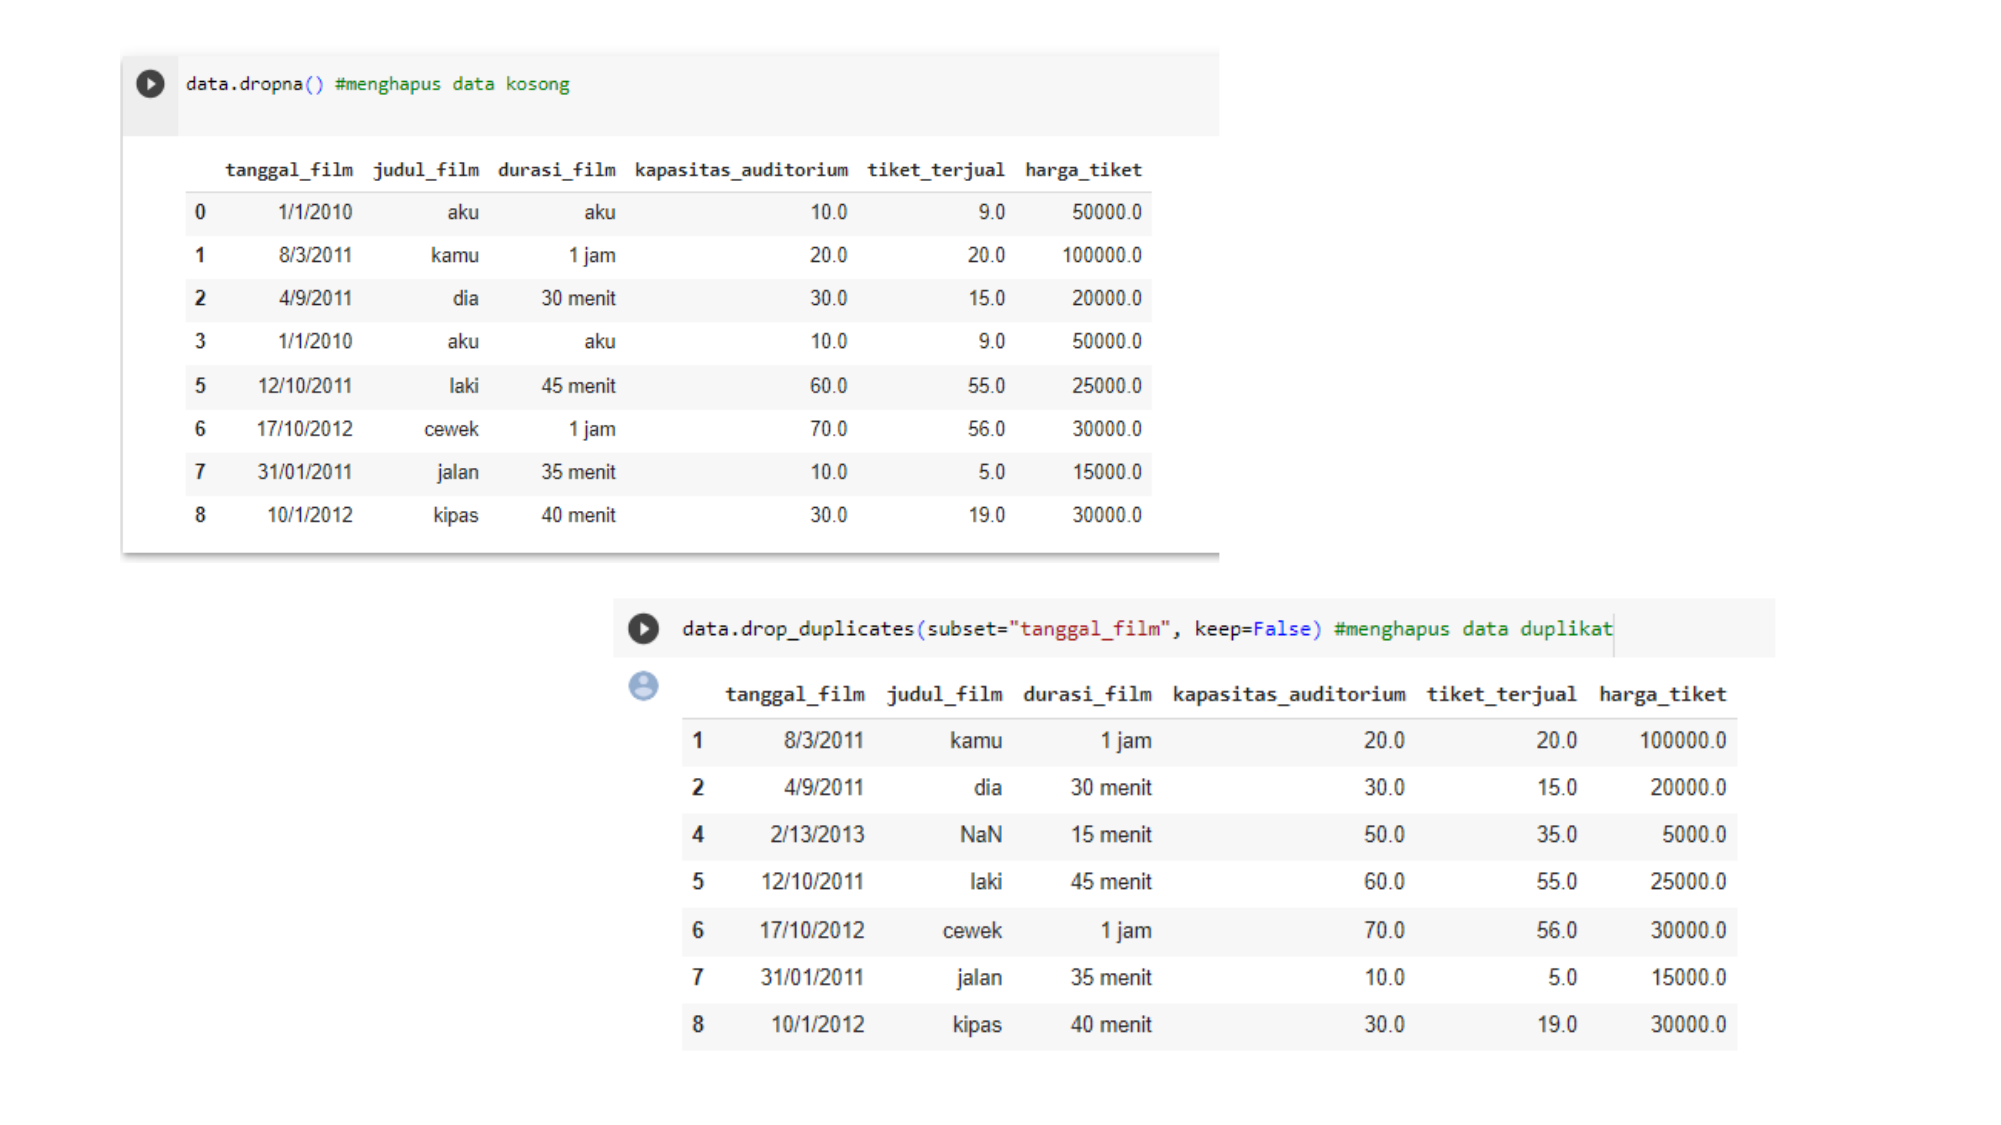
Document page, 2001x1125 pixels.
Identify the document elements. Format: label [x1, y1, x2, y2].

list [119, 27, 1220, 563]
picture [599, 595, 1776, 1080]
